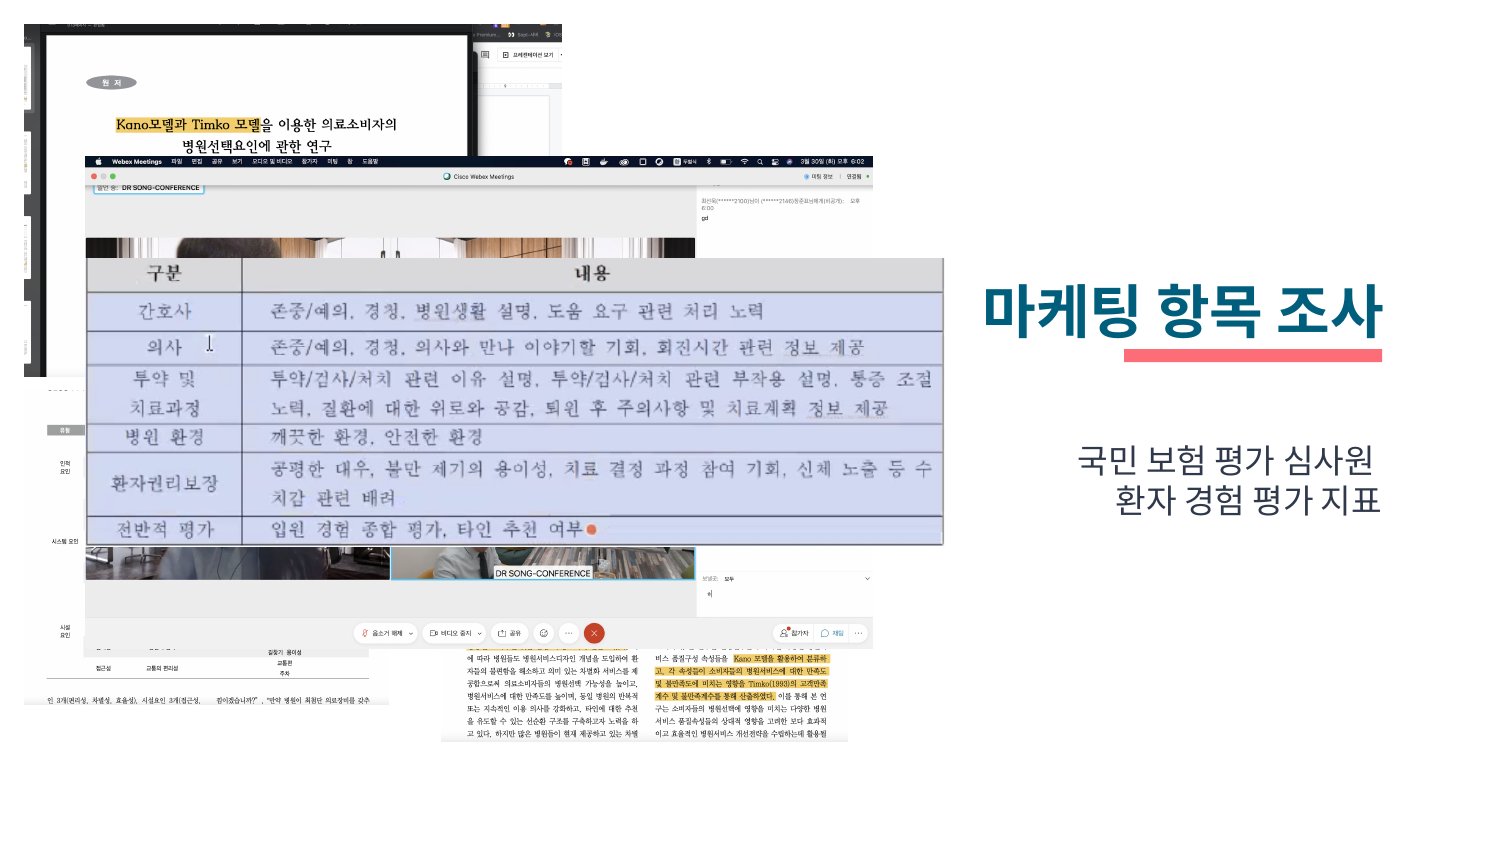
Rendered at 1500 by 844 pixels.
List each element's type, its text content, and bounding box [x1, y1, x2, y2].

picture [85, 156, 945, 649]
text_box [24, 24, 849, 742]
title 마케팅 항목 조사 [949, 266, 1399, 354]
text_box [1124, 349, 1383, 363]
subtitle 국민 보험 평가 심사원 환자 경험 평가 지표 [877, 383, 1398, 578]
